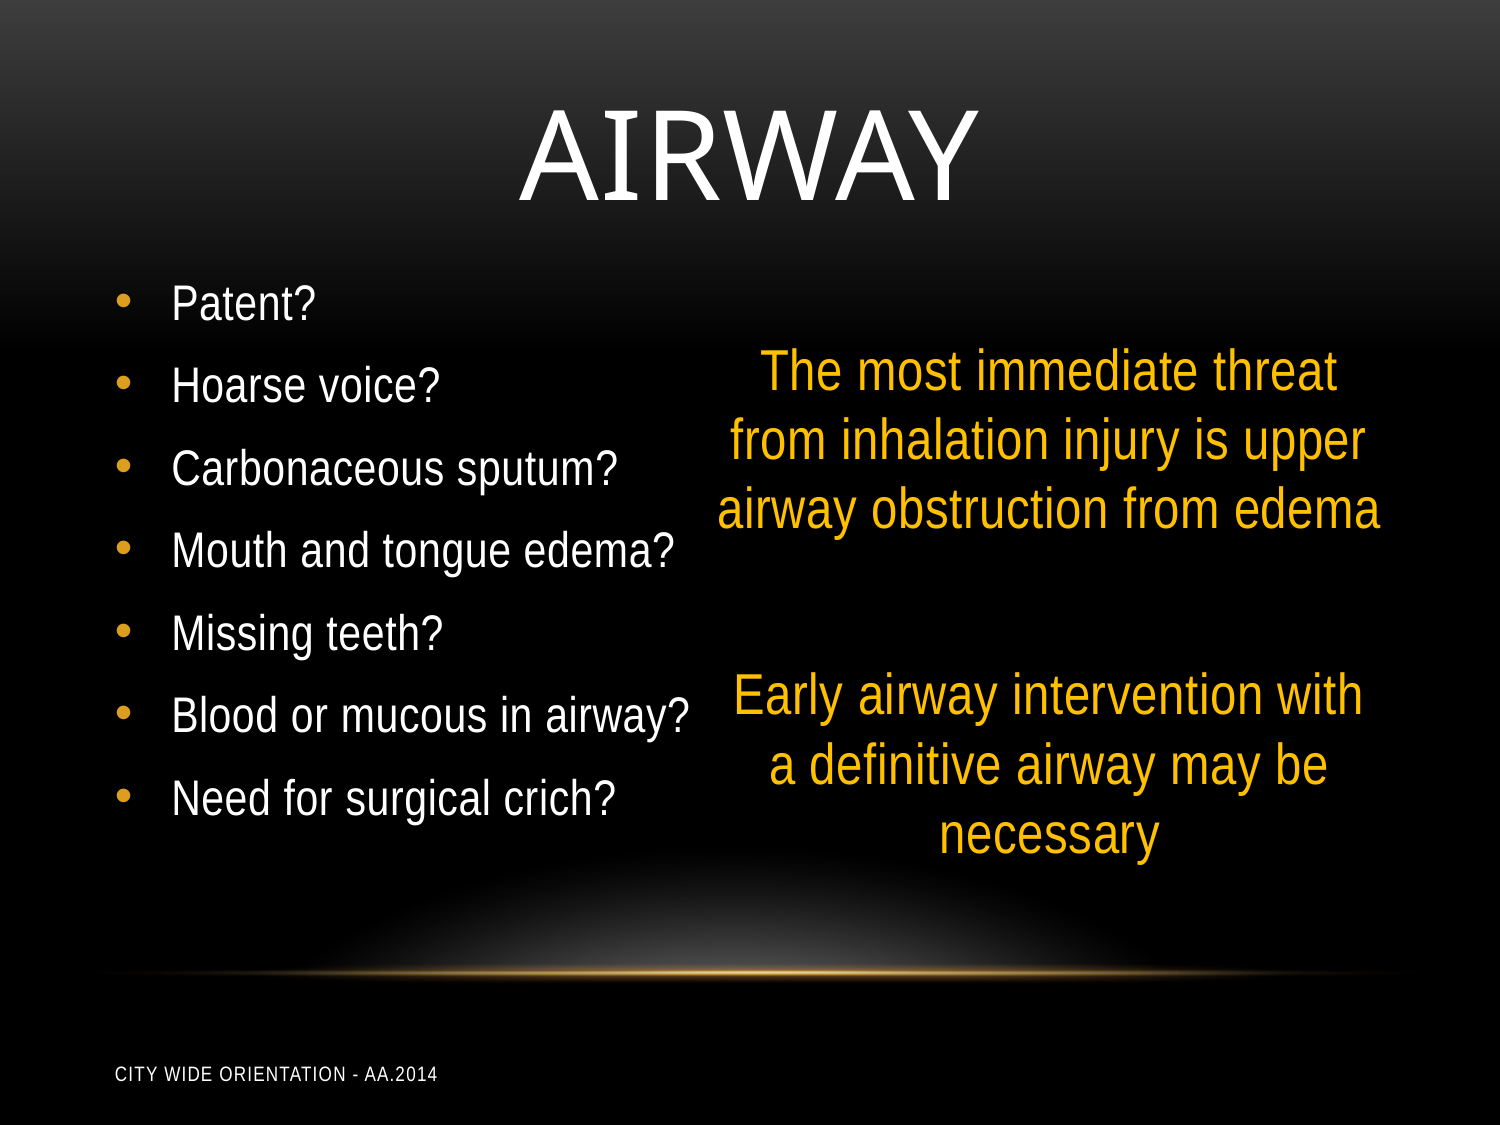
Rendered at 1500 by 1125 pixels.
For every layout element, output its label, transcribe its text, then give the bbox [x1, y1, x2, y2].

title Airway [99, 45, 1400, 233]
list Patent? Hoarse voice? Carbonaceous sputum? Mouth and tongue edema? Missing teeth? Blood or mucous in airway? Need for surgical crich? [99, 262, 699, 938]
picture [0, 0, 1500, 1125]
list The most immediate threat from inhalation injury is upper airway obstruction from edema Early airway intervention with a definitive airway may be necessary [699, 233, 1400, 938]
footer City Wide Orientation - AA.2014 [99, 1042, 575, 1103]
